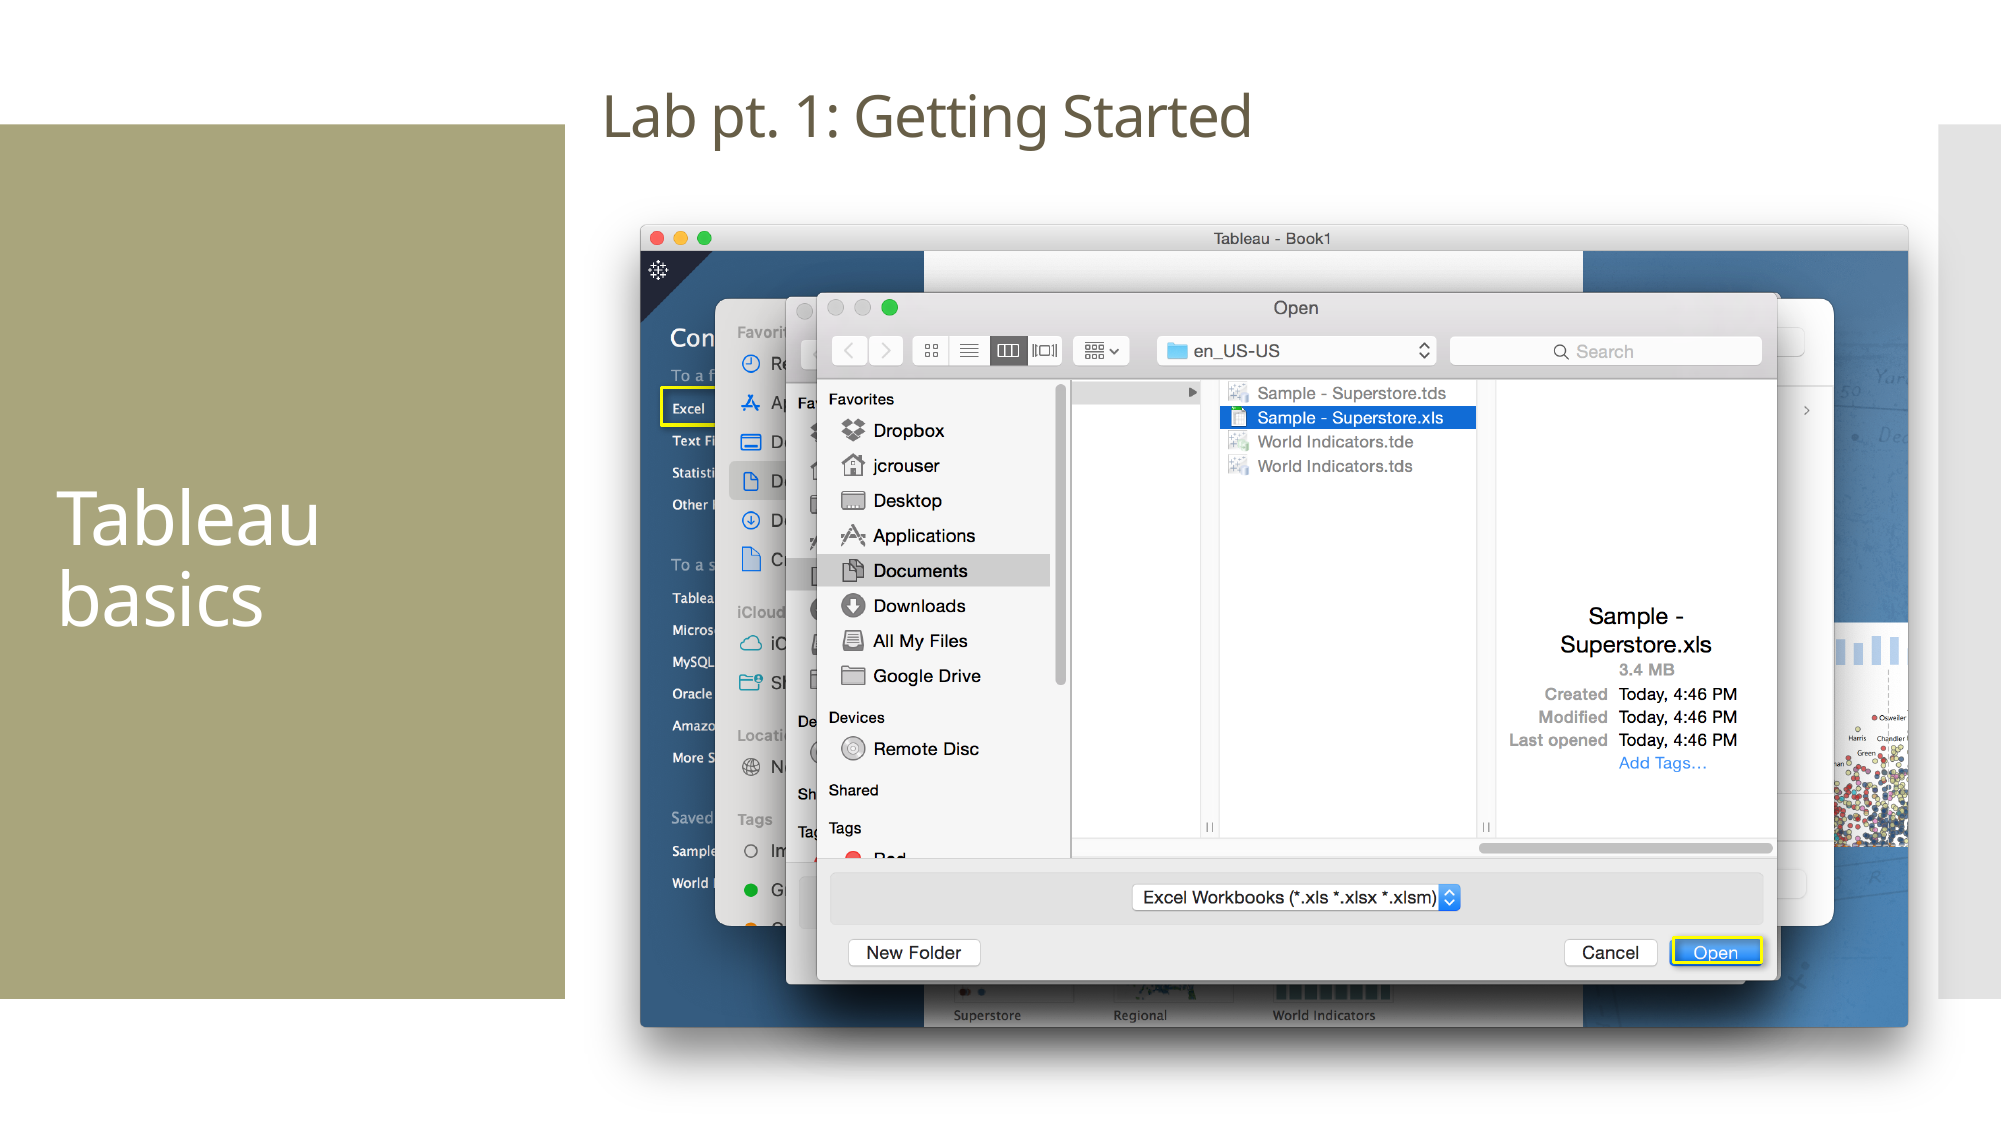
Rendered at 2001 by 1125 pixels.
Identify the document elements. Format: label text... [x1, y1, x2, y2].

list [574, 187, 1974, 1121]
picture [636, 245, 1912, 1092]
title Lab pt. 1: Getting Started [586, 37, 1937, 187]
text_box Tableau basics [41, 184, 525, 940]
